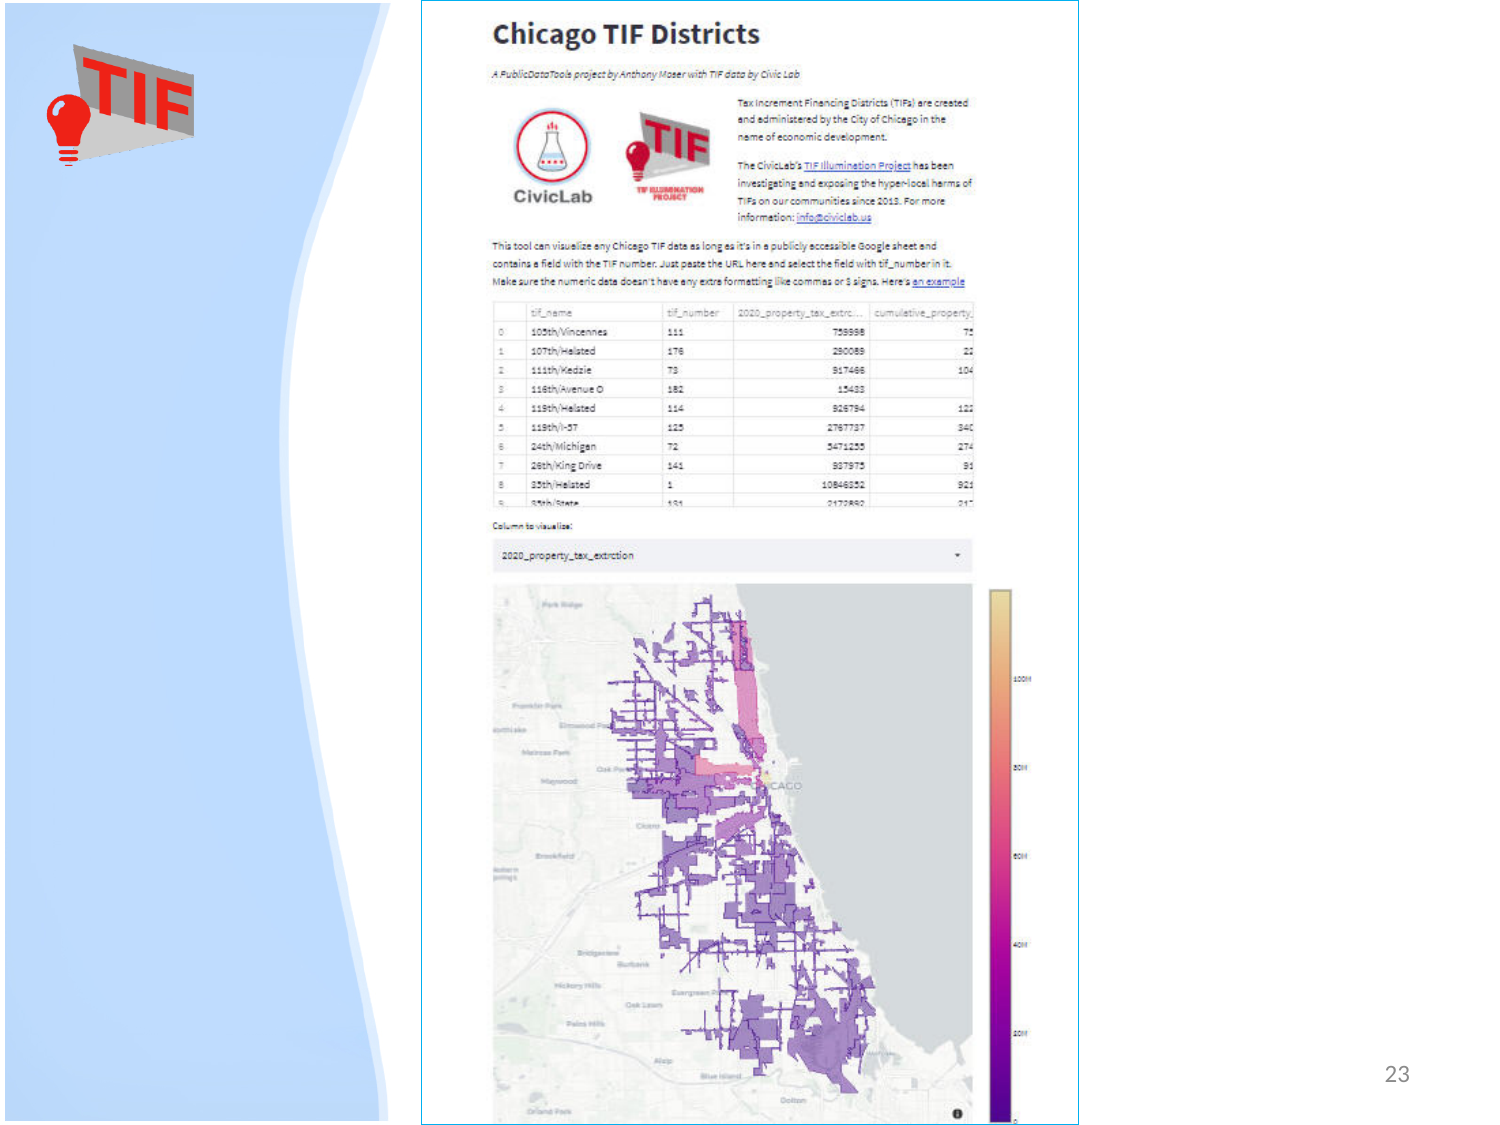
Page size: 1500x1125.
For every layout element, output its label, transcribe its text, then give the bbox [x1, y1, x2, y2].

picture [0, 0, 420, 1125]
slide_number 23 [1085, 1042, 1425, 1103]
picture [1080, 0, 1500, 1125]
picture [423, 2, 1077, 1123]
